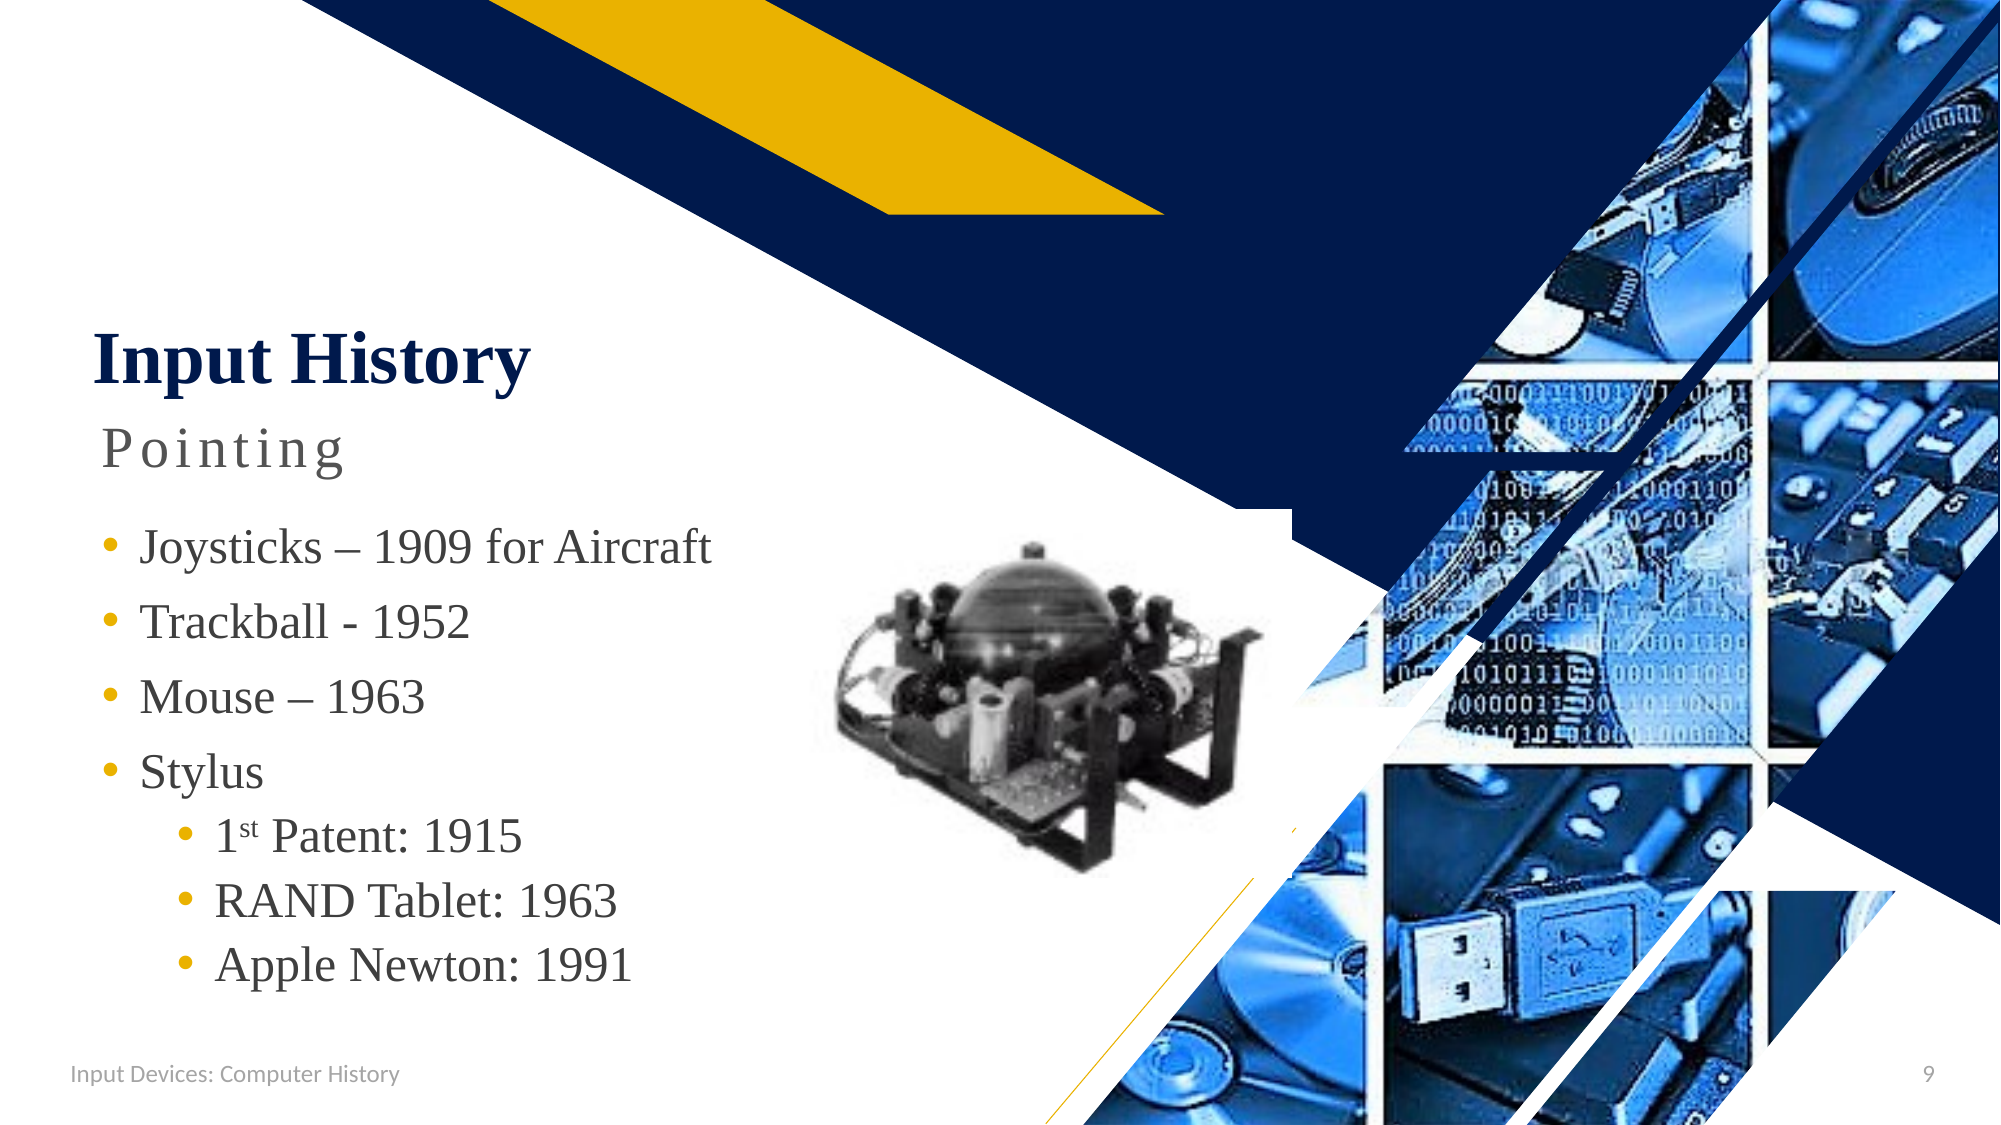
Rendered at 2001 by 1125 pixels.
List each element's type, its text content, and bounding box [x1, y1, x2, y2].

title Input History [77, 200, 1083, 400]
footer Input Devices: Computer History [55, 1042, 731, 1103]
list Pointing [87, 409, 1083, 510]
picture [785, 0, 2000, 1125]
list Joysticks – 1909 for Aircraft Trackball - 1952 Mouse – 1963 Stylus 1st Patent: 1915 RAND Tablet: 1963 Apple Newton: 1991 [87, 513, 898, 999]
